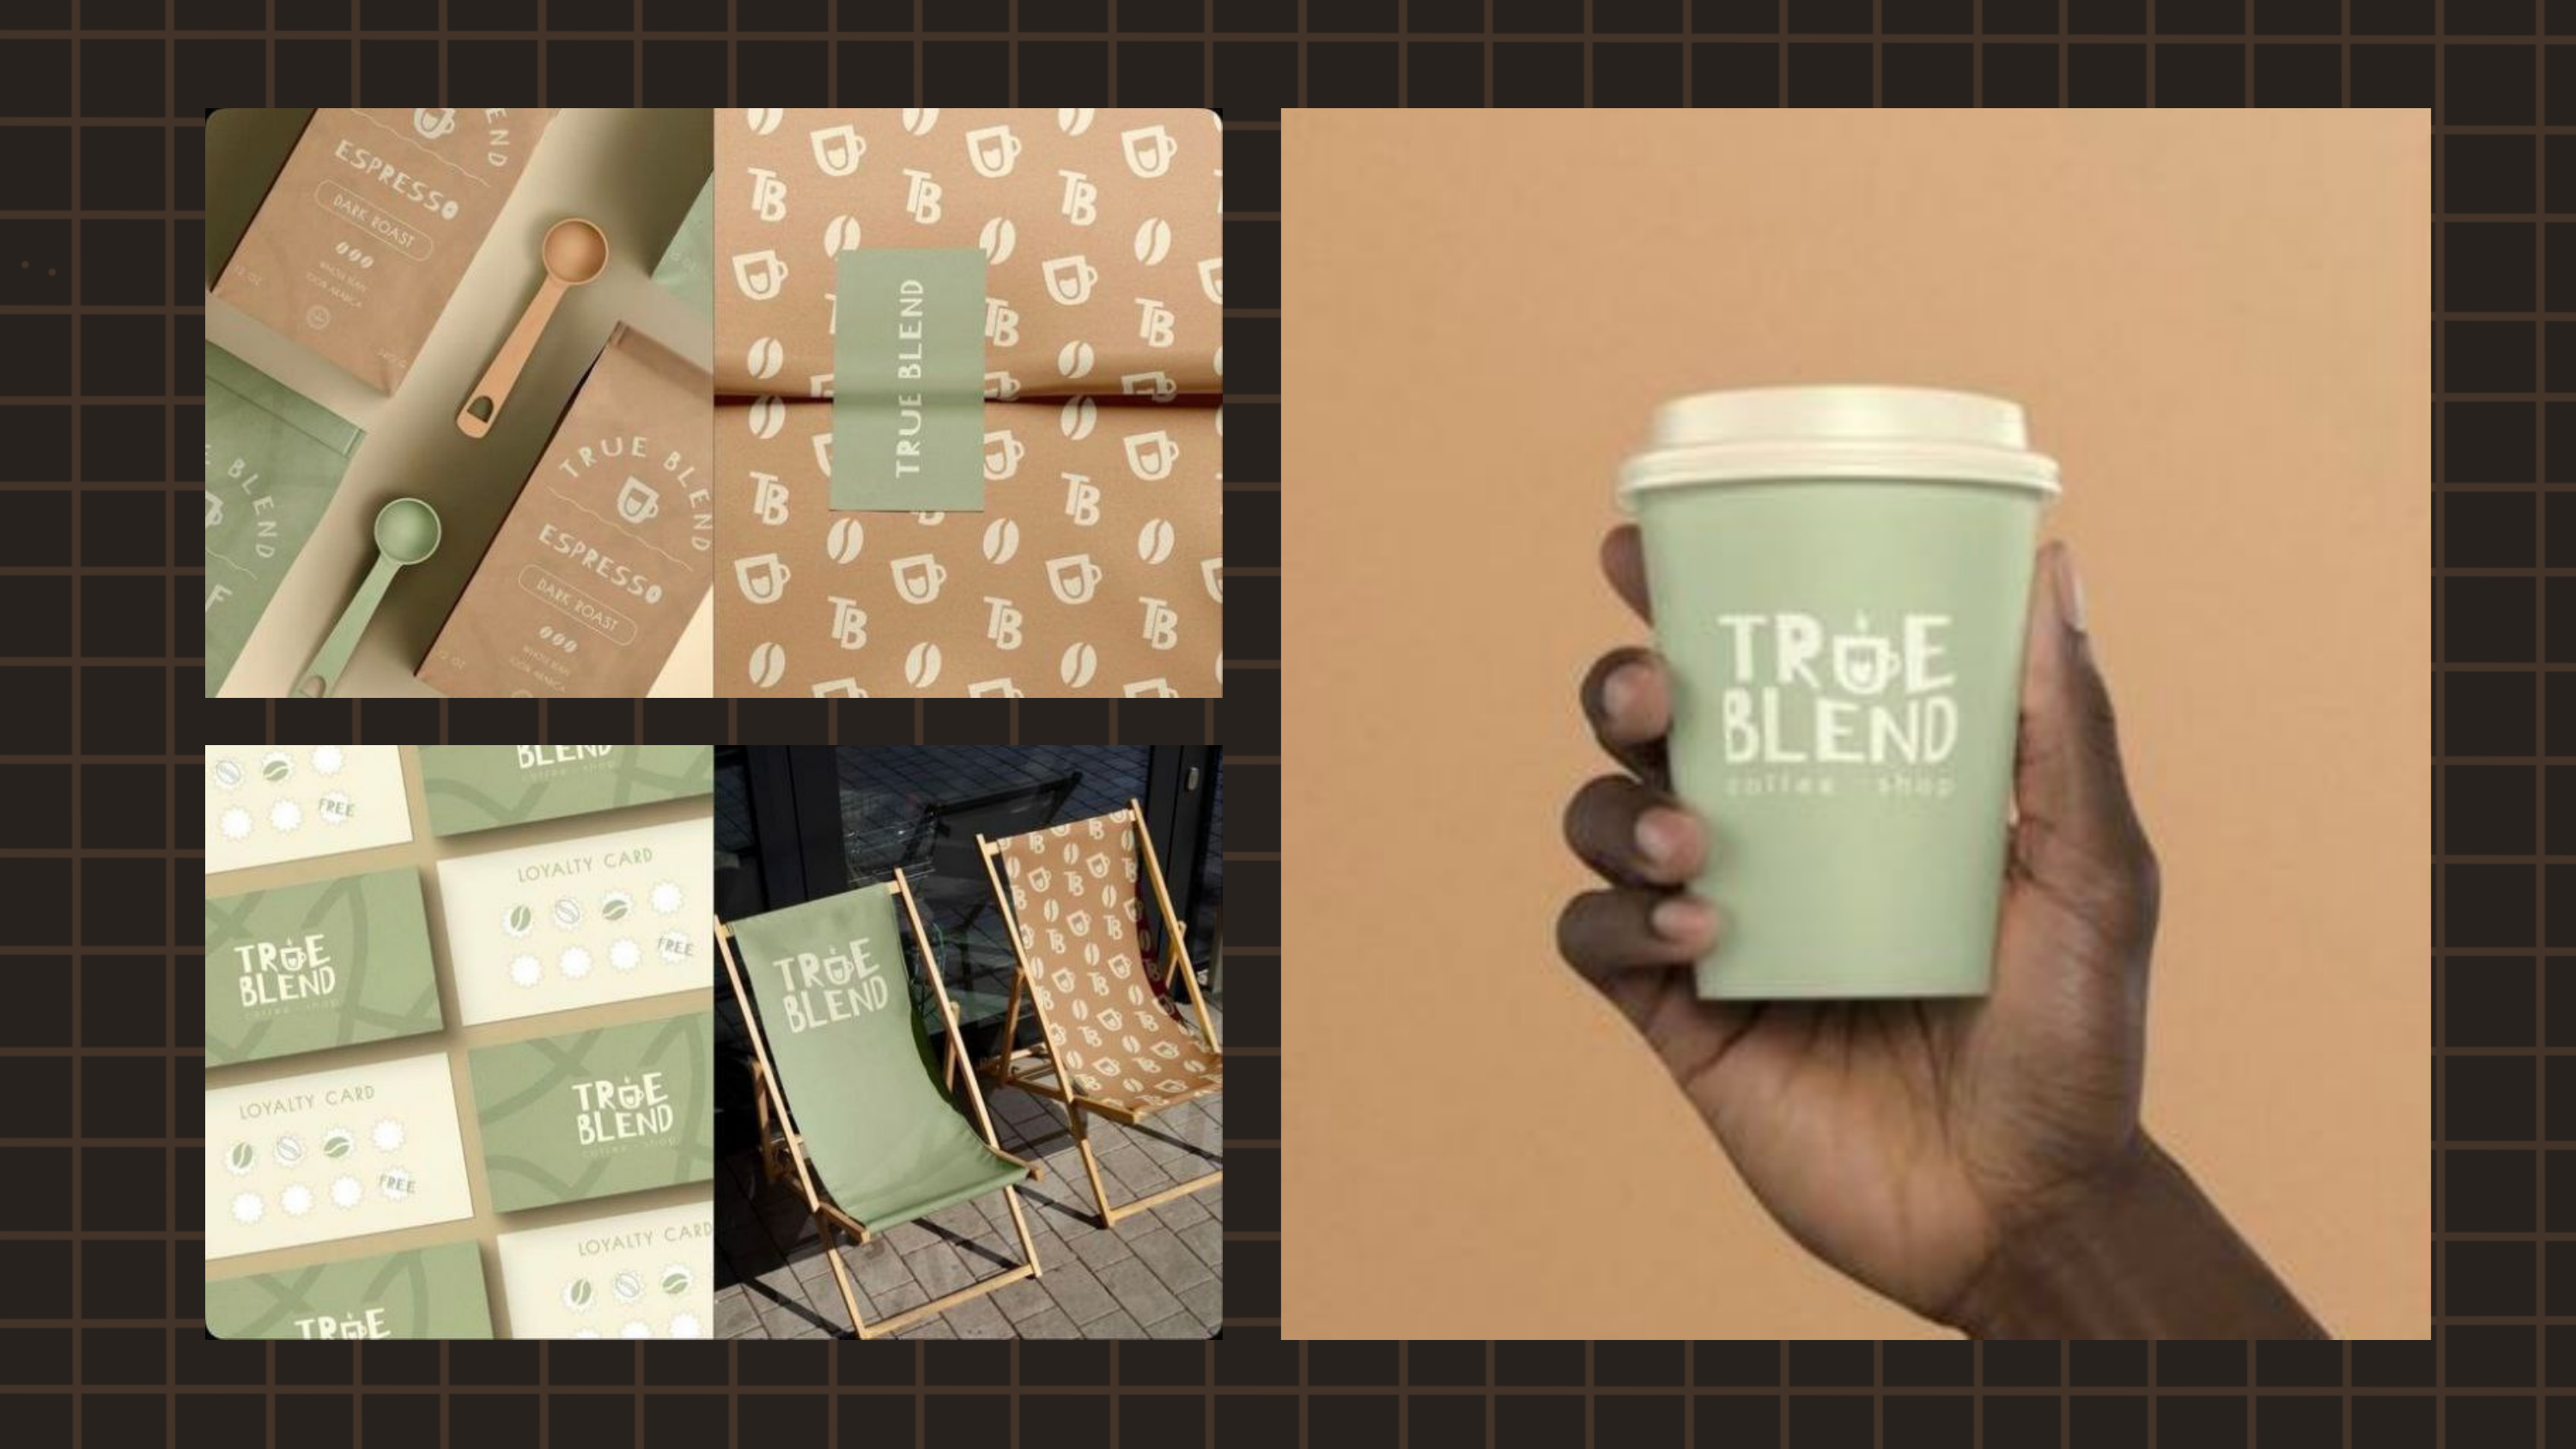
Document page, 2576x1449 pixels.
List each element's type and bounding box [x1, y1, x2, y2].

text_box [0, 0, 2576, 1449]
text_box [205, 108, 1223, 698]
text_box [205, 745, 1223, 1340]
text_box [1280, 108, 2432, 1340]
